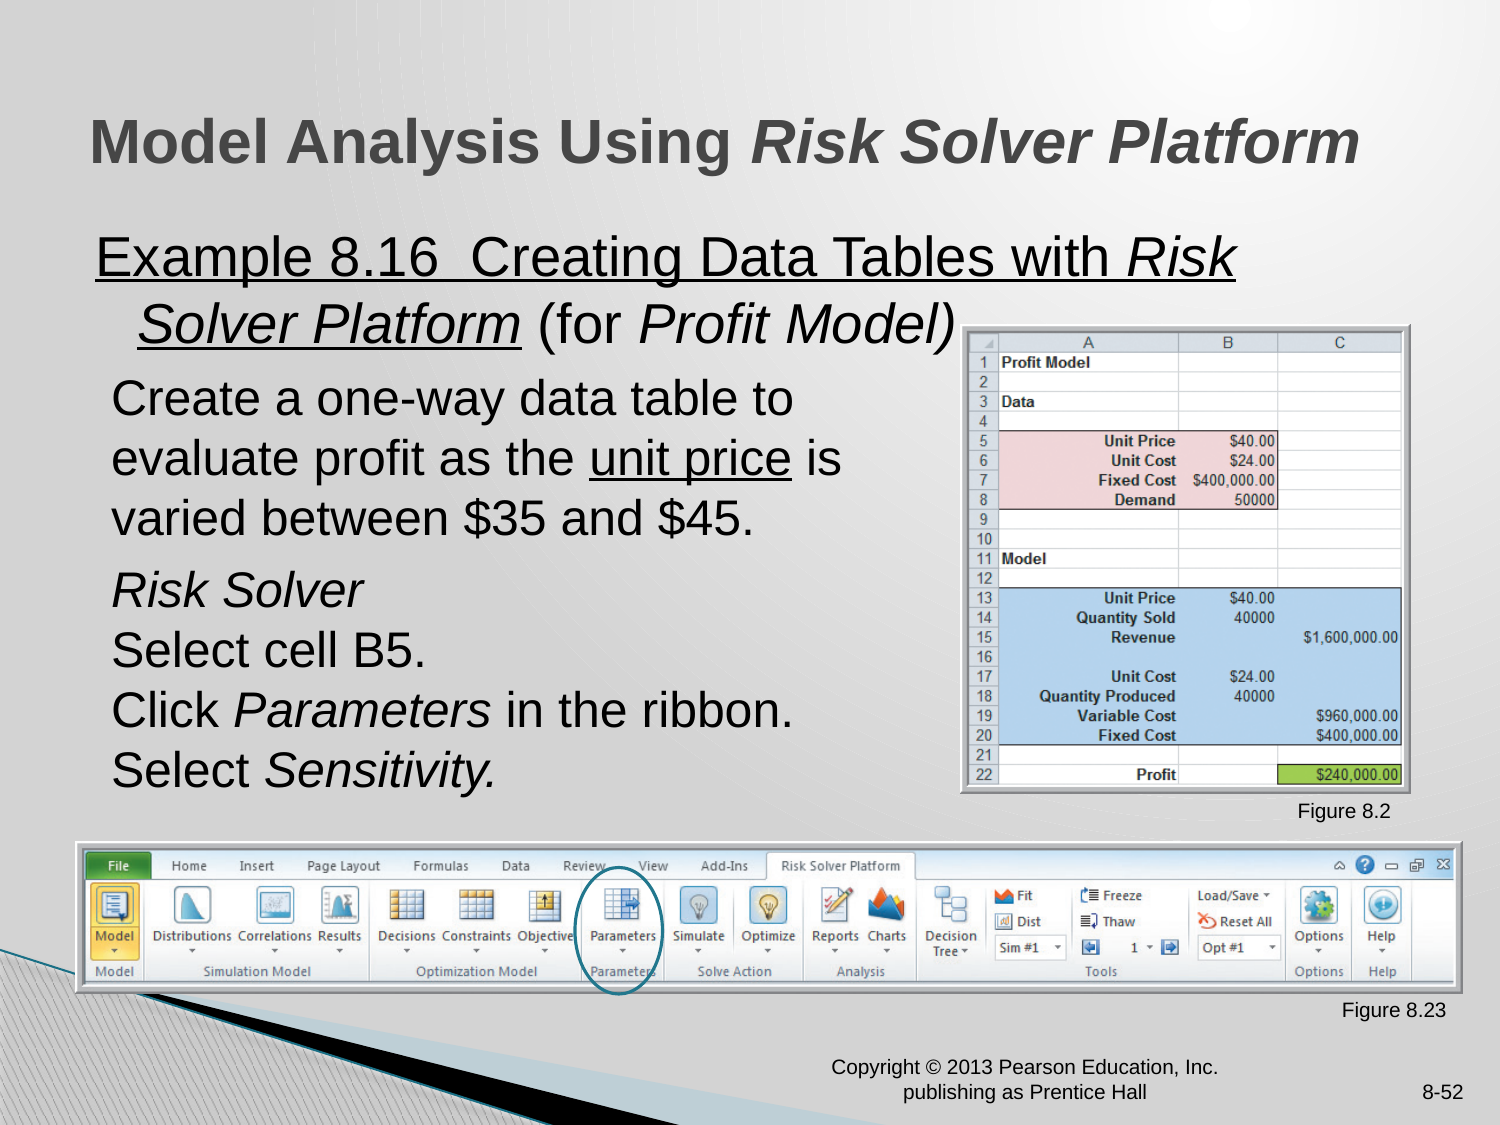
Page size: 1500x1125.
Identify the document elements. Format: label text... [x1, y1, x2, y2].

footer Copyright © 2013 Pearson Education, Inc. publishing as Prentice Hall [812, 1051, 1238, 1112]
text_box Figure 8.2 [1283, 804, 1406, 830]
picture [74, 841, 1463, 995]
picture [960, 324, 1411, 794]
list Example 8.16 Creating Data Tables with Risk Solver Platform (for Profit Model) [62, 212, 1413, 956]
text_box Figure 8.23 [1327, 1005, 1462, 1029]
title Model Analysis Using Risk Solver Platform [75, 45, 1425, 233]
slide_number 8-52 [1362, 1051, 1479, 1112]
text_box Create a one-way data table to evaluate profit as the unit price is varied between $35 and $45. Risk Solver Select cell B5. Click Parameters in the ribbon. Select Sensitivity. [96, 357, 947, 806]
